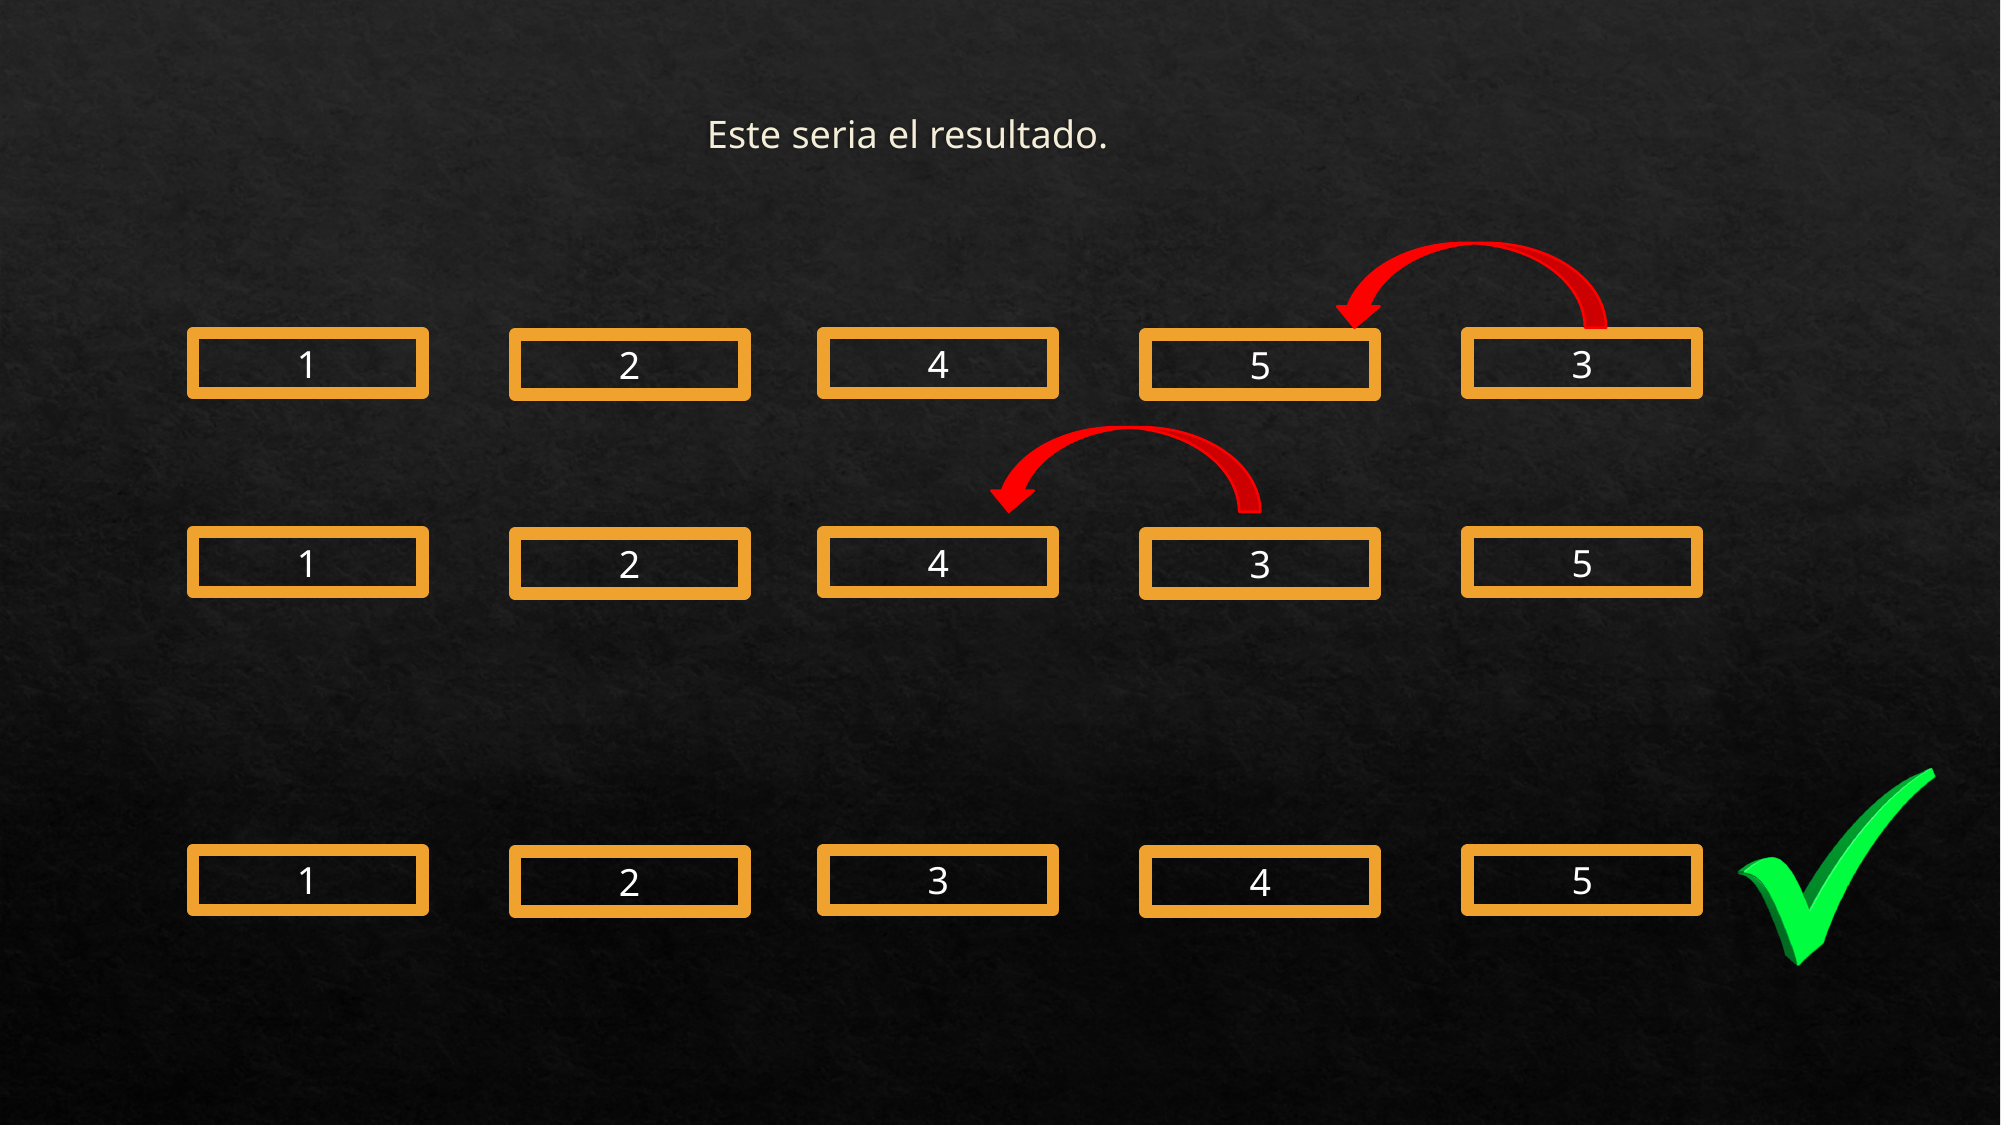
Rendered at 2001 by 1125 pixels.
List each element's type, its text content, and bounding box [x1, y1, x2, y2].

text_box 4 [1145, 851, 1375, 912]
text_box 2 [514, 533, 745, 594]
text_box 5 [1145, 334, 1375, 395]
text_box [990, 425, 1262, 514]
text_box 2 [514, 851, 745, 912]
text_box 1 [192, 532, 423, 592]
text_box [1336, 241, 1608, 329]
text_box 3 [1145, 533, 1375, 594]
picture [1736, 759, 1950, 978]
text_box 4 [823, 532, 1053, 592]
text_box 3 [823, 850, 1053, 910]
text_box 5 [1467, 532, 1698, 592]
text_box 2 [514, 334, 745, 395]
list Este seria el resultado. [687, 98, 1189, 190]
text_box 4 [823, 333, 1053, 393]
text_box 1 [192, 850, 423, 910]
text_box 1 [192, 333, 423, 393]
text_box 5 [1467, 850, 1698, 910]
text_box 3 [1467, 333, 1698, 393]
